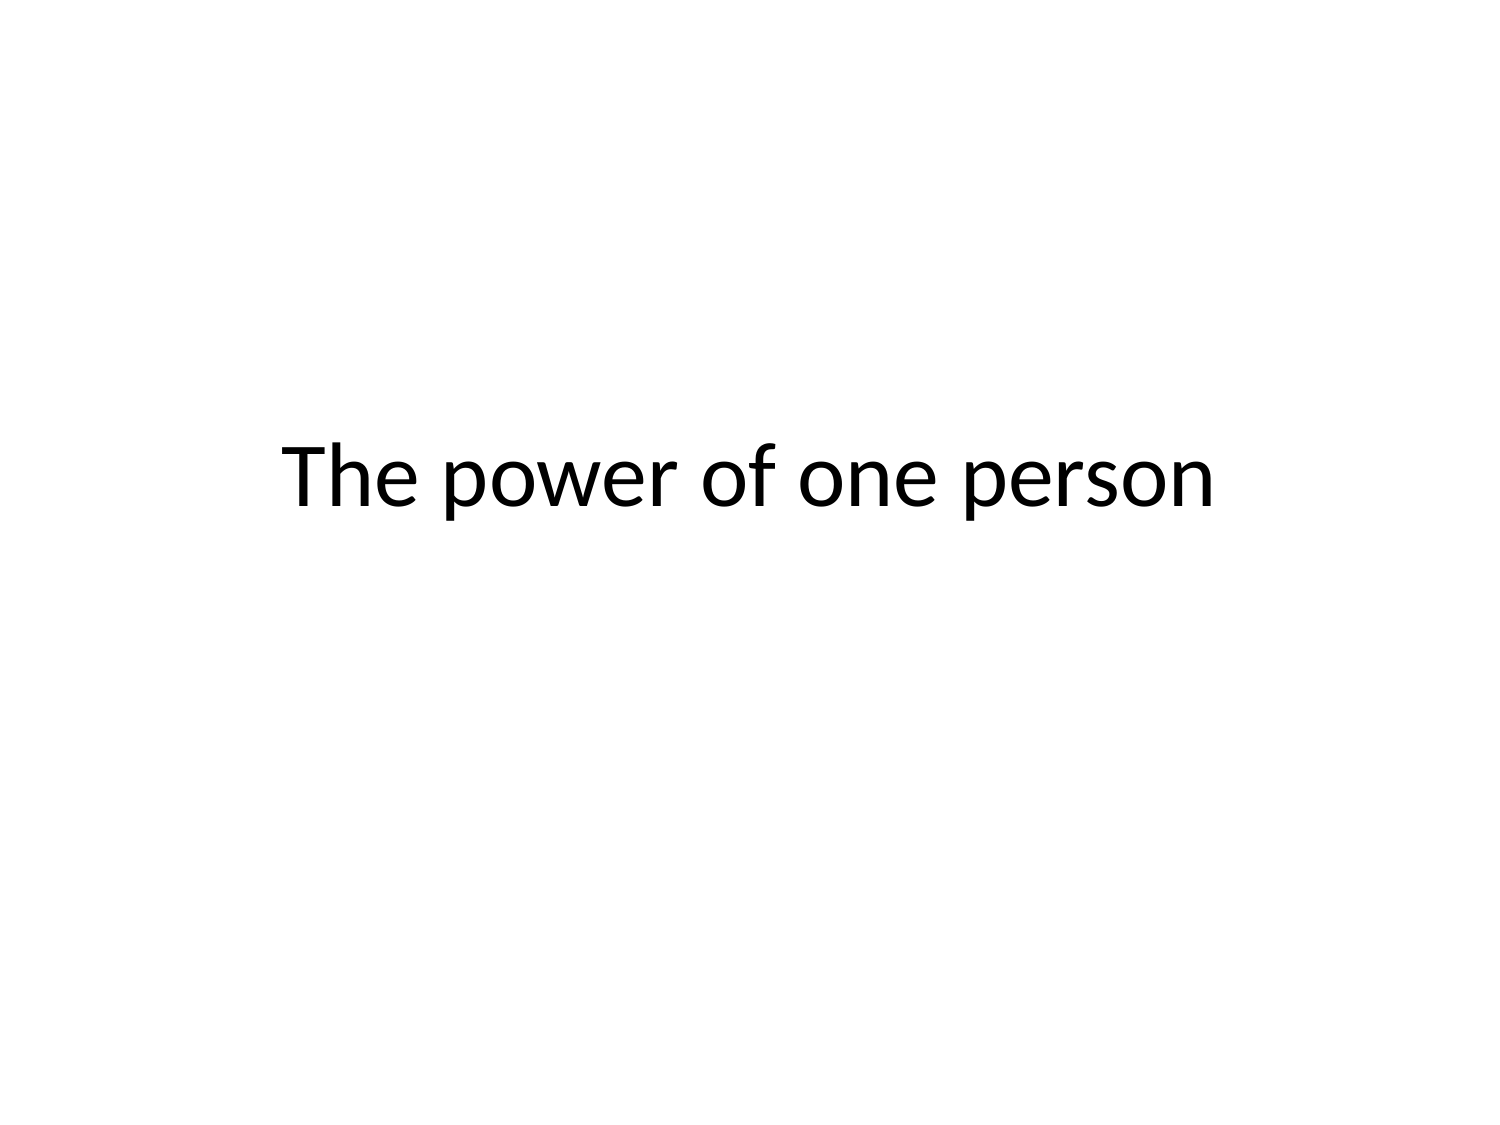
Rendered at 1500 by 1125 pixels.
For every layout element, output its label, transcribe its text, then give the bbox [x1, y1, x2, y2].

title The power of one person [112, 349, 1388, 591]
